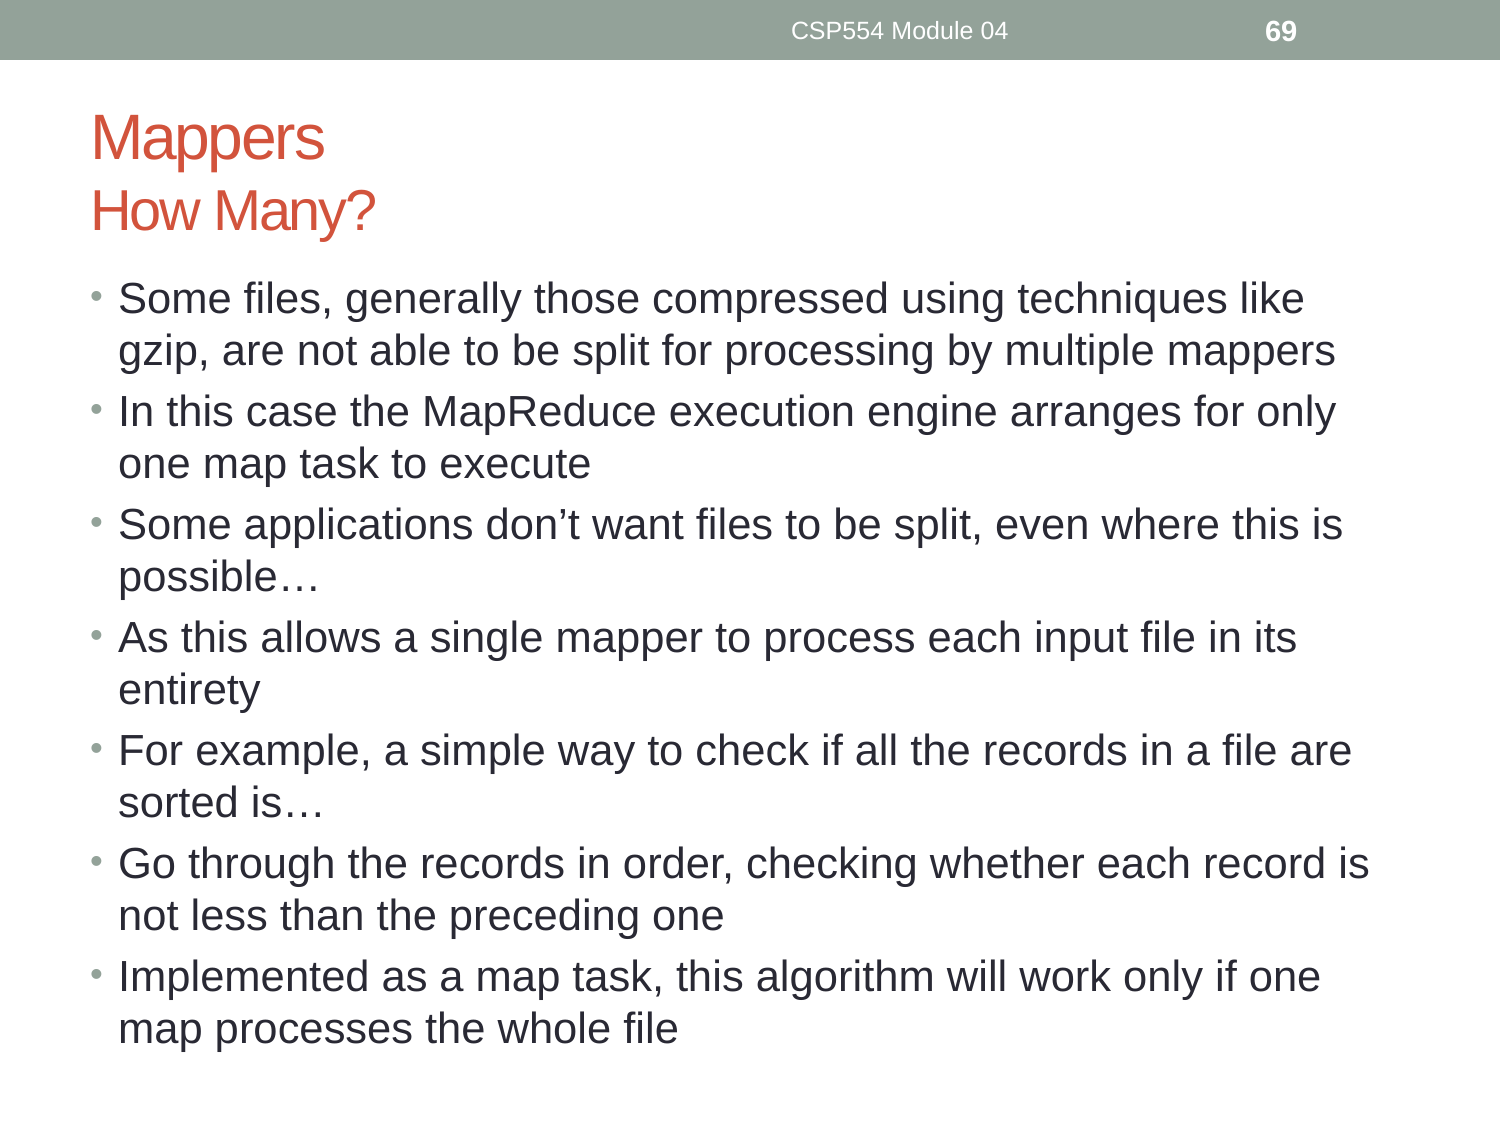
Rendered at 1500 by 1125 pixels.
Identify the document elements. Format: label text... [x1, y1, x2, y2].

title Mappers How Many? [75, 87, 1425, 250]
slide_number 69 [1250, 3, 1425, 57]
footer CSP554 Module 04 [562, 3, 1238, 57]
list Some files, generally those compressed using techniques like gzip, are not able to be split for processing by multiple mappers In this case the MapReduce execution engine arranges for only one map task to execute Some applications don’t want files to be split, even where this is possible… As this allows a single mapper to process each input file in its entirety For example, a simple way to check if all the records in a file are sorted is… Go through the records in order, checking whether each record is not less than the preceding one Implemented as a map task, this algorithm will work only if one map processes the whole file [75, 262, 1425, 1063]
